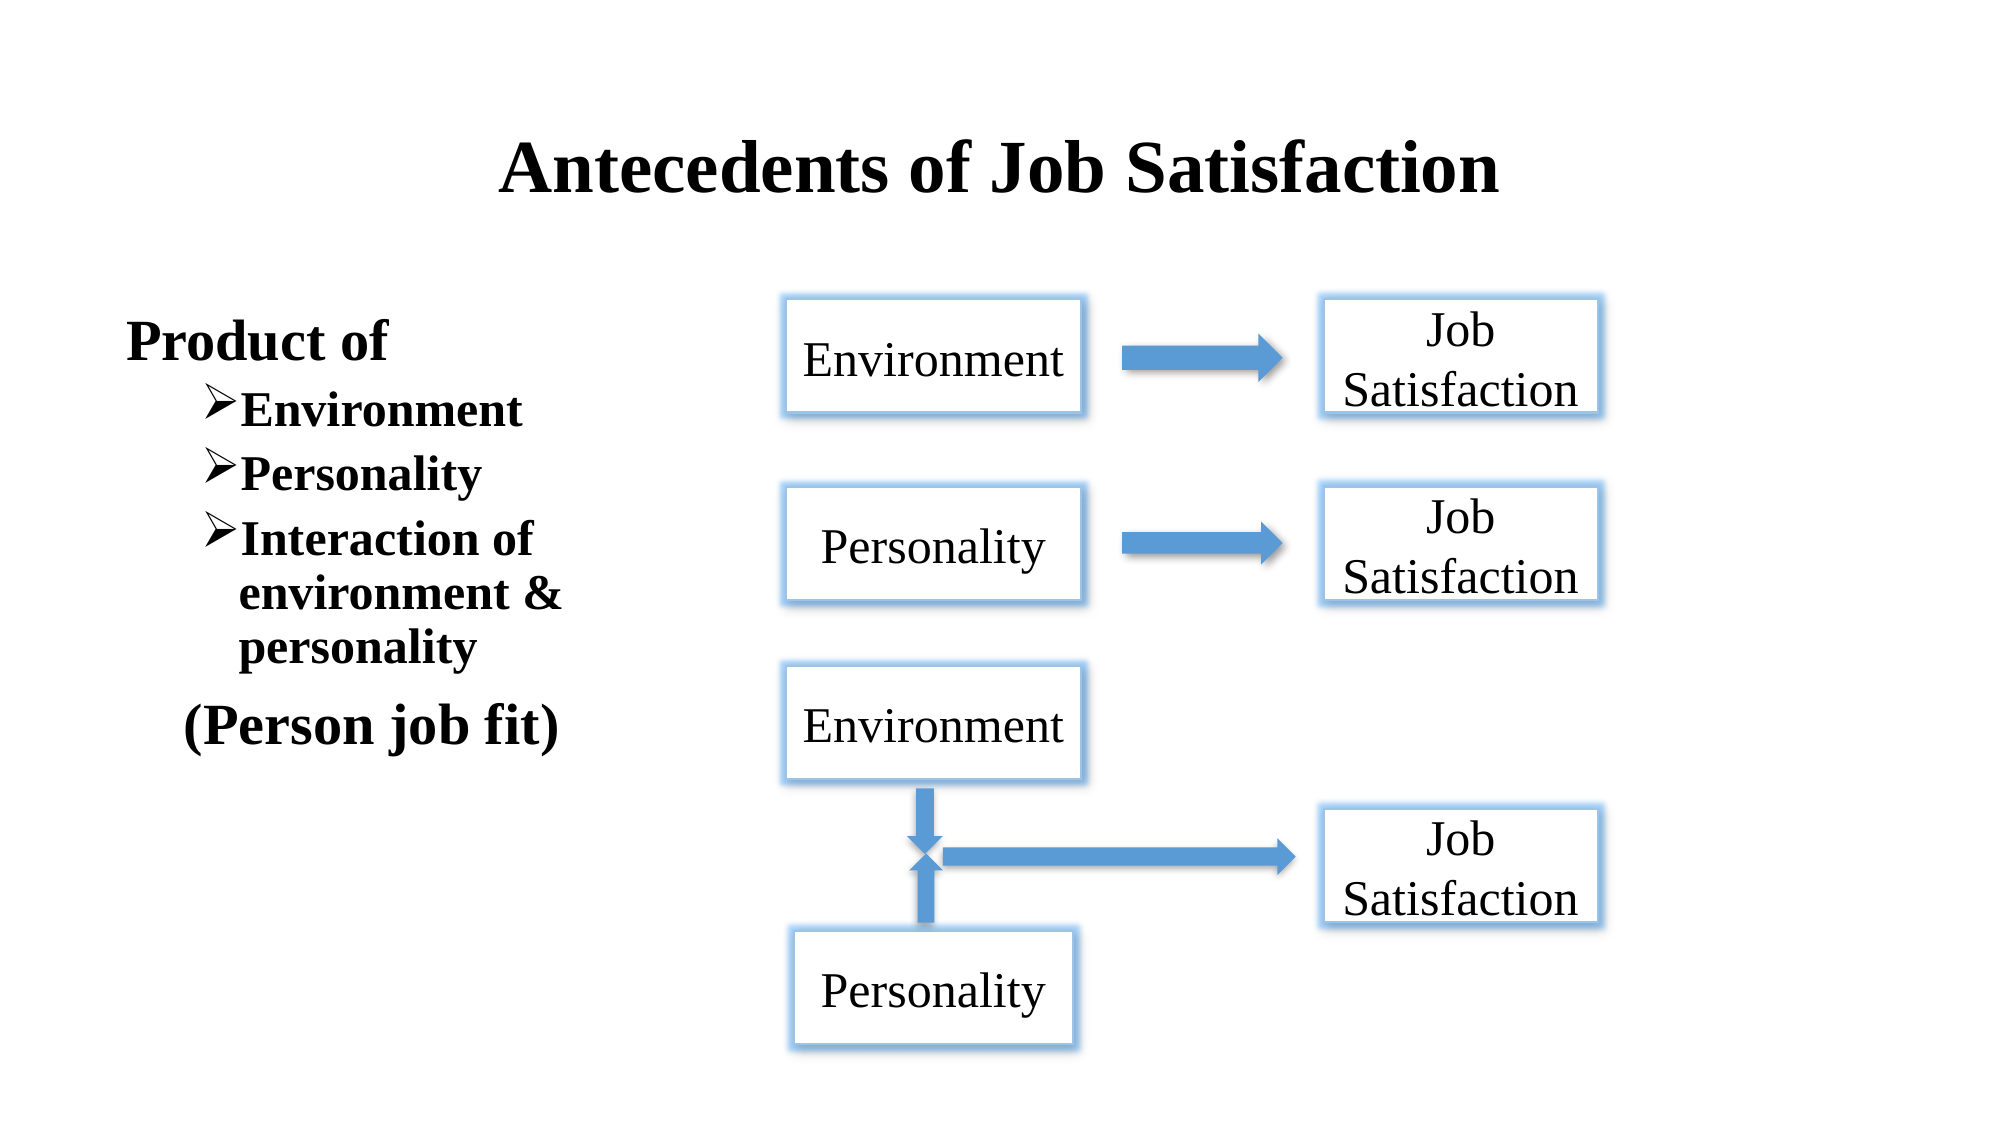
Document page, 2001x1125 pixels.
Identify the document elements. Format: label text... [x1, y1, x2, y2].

text_box Job Satisfaction [1323, 808, 1599, 923]
text_box Personality [793, 930, 1074, 1045]
text_box Personality [785, 486, 1082, 601]
title Antecedents of Job Satisfaction [137, 59, 1863, 278]
text_box Environment [785, 298, 1082, 414]
text_box Job Satisfaction [1323, 298, 1599, 414]
text_box [941, 835, 1298, 878]
text_box Job Satisfaction [1323, 485, 1599, 601]
text_box [906, 852, 946, 924]
text_box [904, 787, 946, 854]
text_box [1121, 518, 1285, 568]
text_box Environment [785, 665, 1082, 780]
text_box [1121, 331, 1285, 385]
list Product of Environment Personality Interaction of environment & personality (Person job fit) [111, 302, 659, 796]
